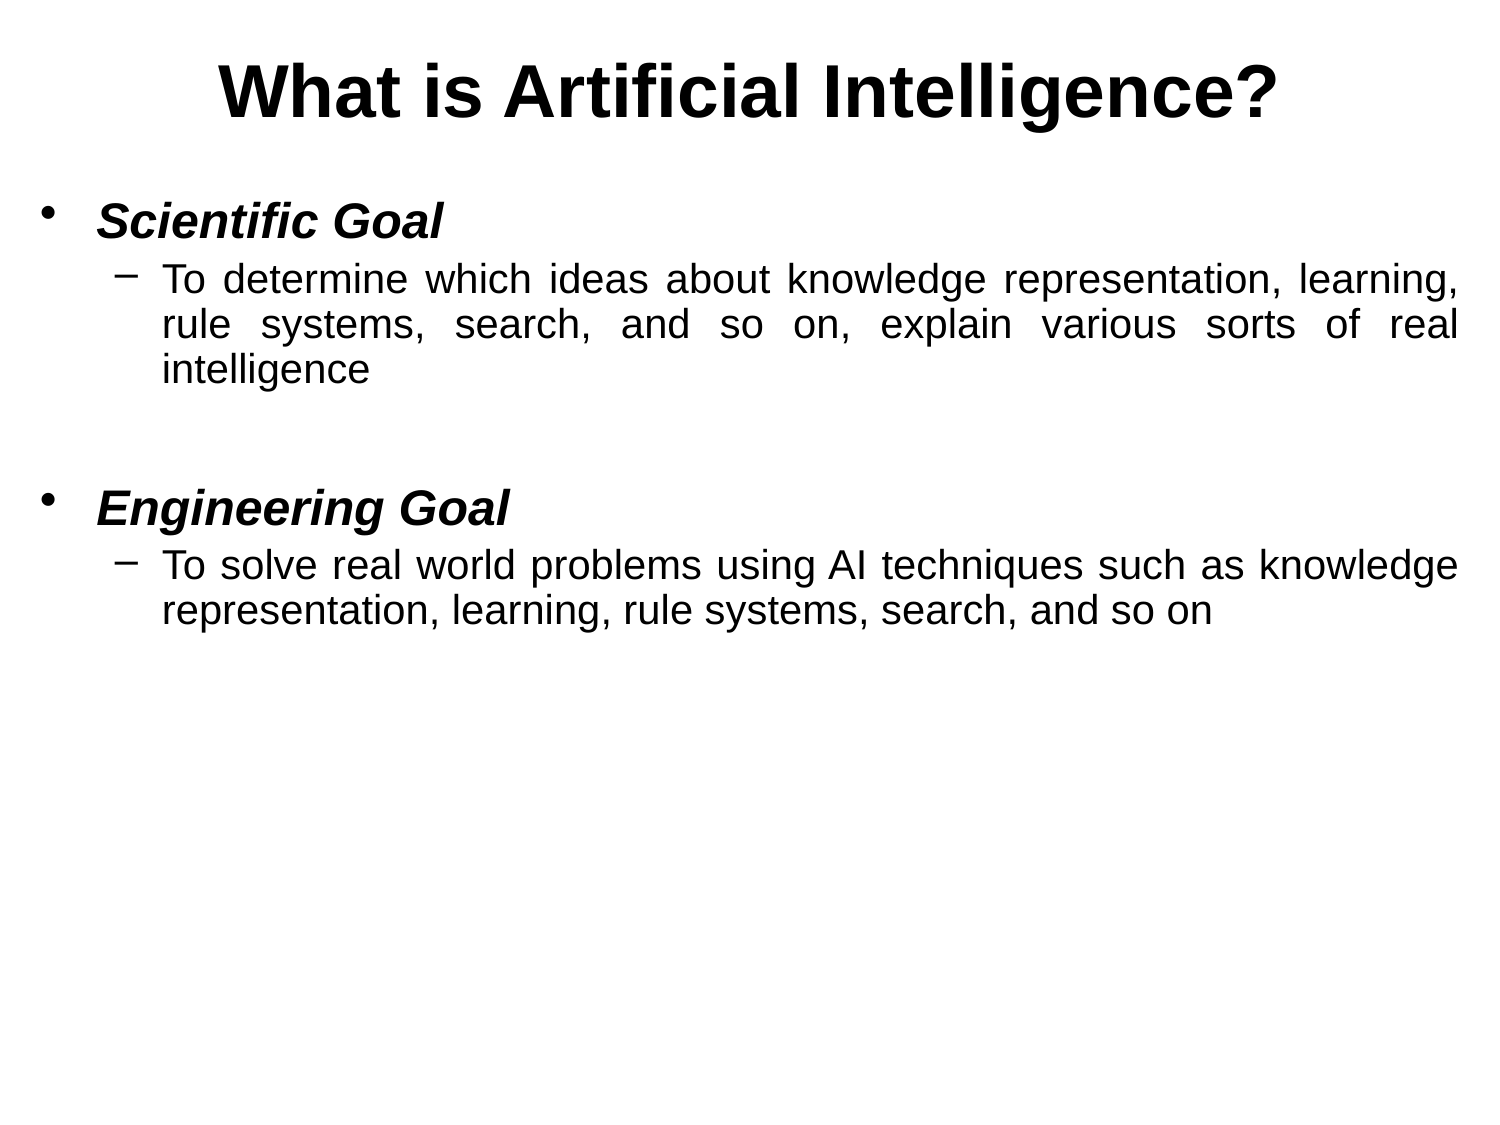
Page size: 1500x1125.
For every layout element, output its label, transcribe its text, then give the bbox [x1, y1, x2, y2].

list Scientific Goal To determine which ideas about knowledge representation, learning, rule systems, search, and so on, explain various sorts of real intelligence Engineering Goal To solve real world problems using AI techniques such as knowledge representation, learning, rule systems, search, and so on [24, 187, 1476, 1063]
title What is Artificial Intelligence? [24, 12, 1476, 163]
